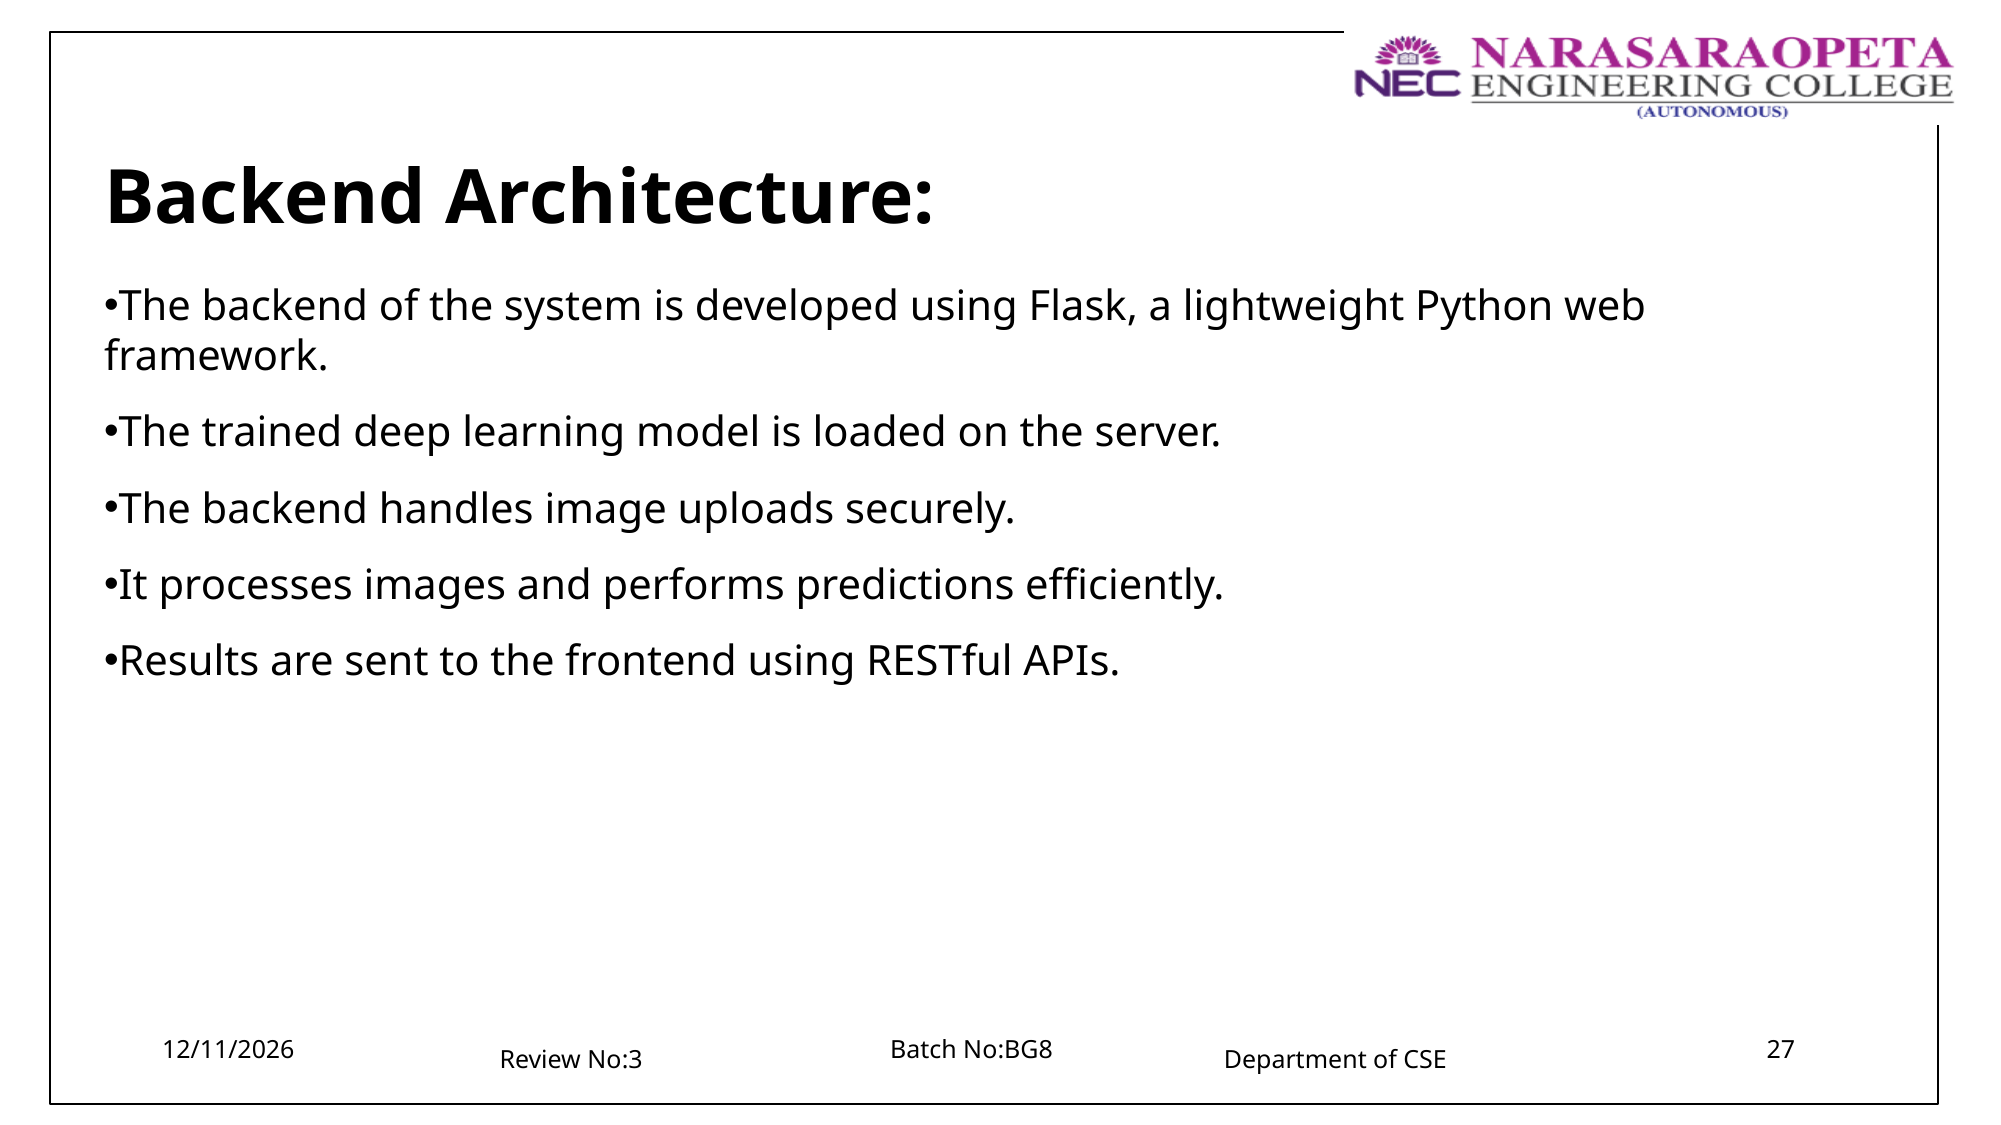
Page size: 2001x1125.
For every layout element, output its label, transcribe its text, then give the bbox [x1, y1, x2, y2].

slide_number 27 [1530, 1020, 1811, 1081]
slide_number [146, 1020, 314, 1081]
picture [1343, 29, 1962, 125]
footer Batch No:BG8 [824, 1020, 1120, 1081]
text_box Backend Architecture: The backend of the system is developed using Flask, a lightweight Python web framework. The trained deep learning model is loaded on the server. The backend handles image uploads securely. It processes images and performs predictions efficiently. Results are sent to the frontend using RESTful APIs. [89, 141, 1666, 692]
